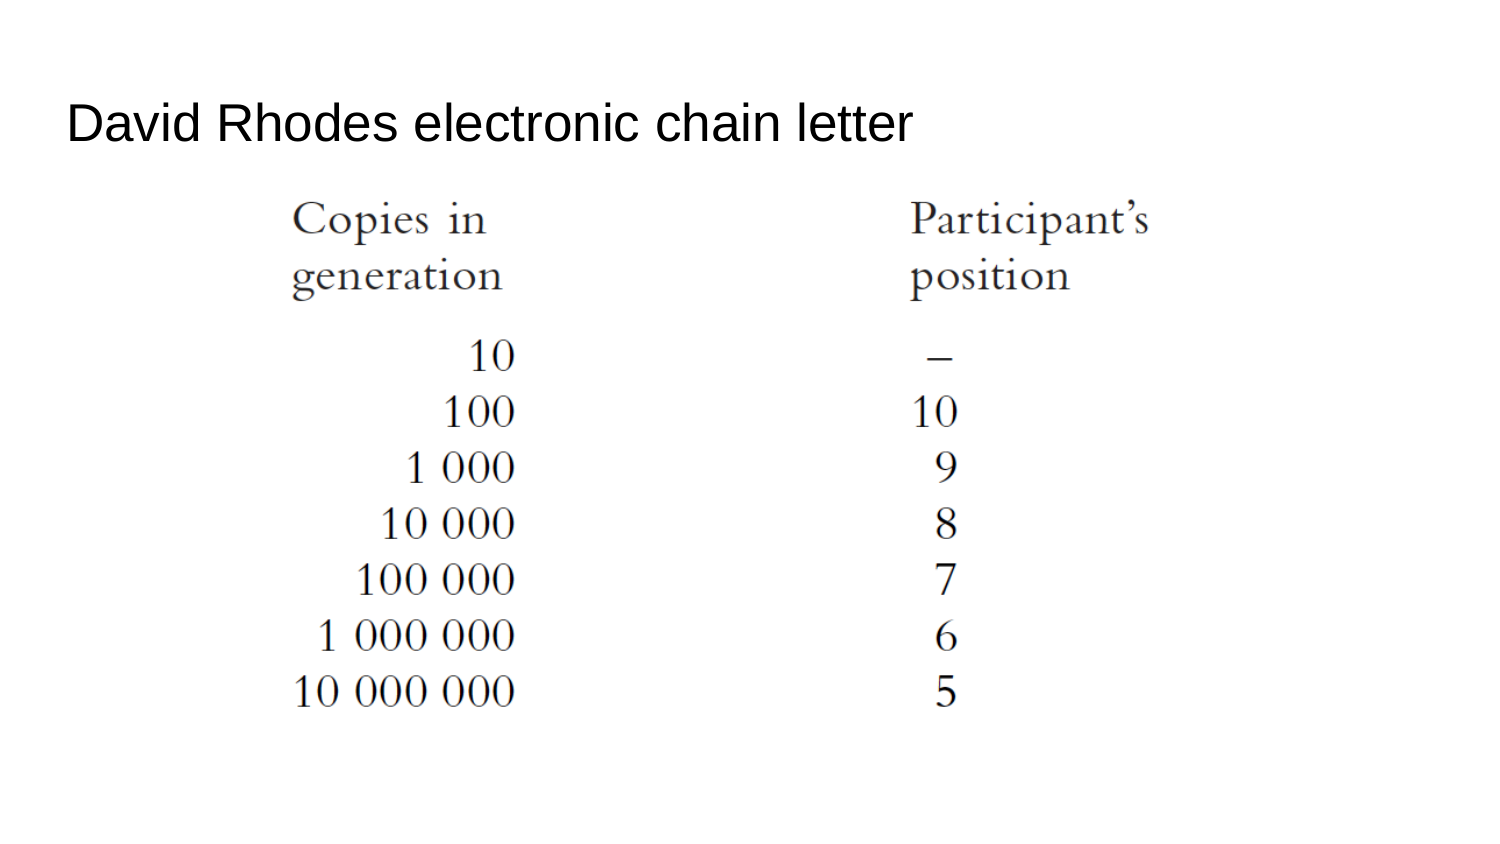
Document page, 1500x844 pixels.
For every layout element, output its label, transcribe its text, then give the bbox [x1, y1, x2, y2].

picture [217, 188, 1211, 736]
title David Rhodes electronic chain letter [51, 72, 1449, 167]
